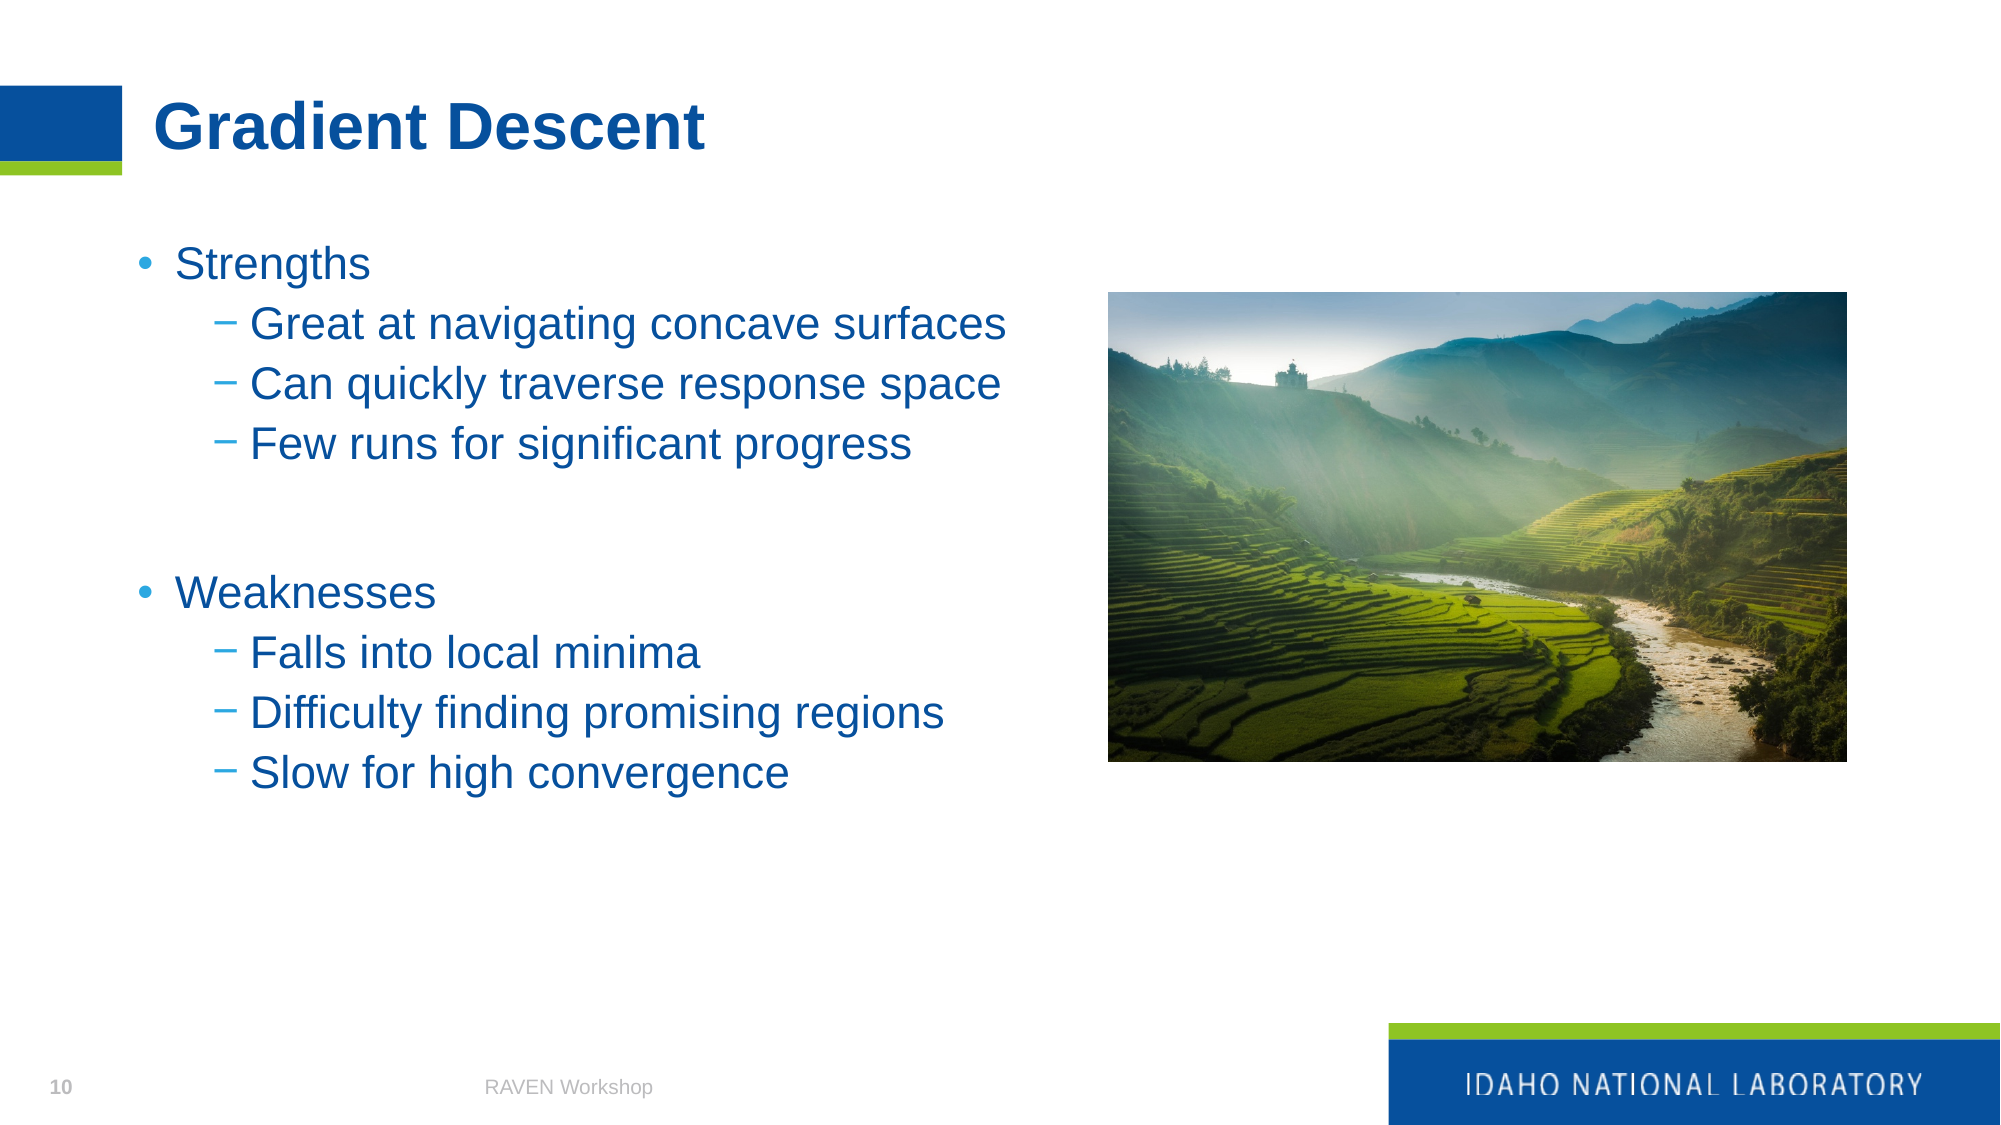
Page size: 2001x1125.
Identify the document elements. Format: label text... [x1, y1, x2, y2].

title Gradient Descent [153, 91, 1863, 258]
picture [1108, 292, 1847, 762]
footer RAVEN Workshop [153, 1065, 984, 1125]
slide_number 10 [25, 1065, 97, 1125]
list Strengths Great at navigating concave surfaces Can quickly traverse response space Few runs for significant progress Weaknesses Falls into local minima Difficulty finding promising regions Slow for high convergence [137, 240, 1847, 955]
